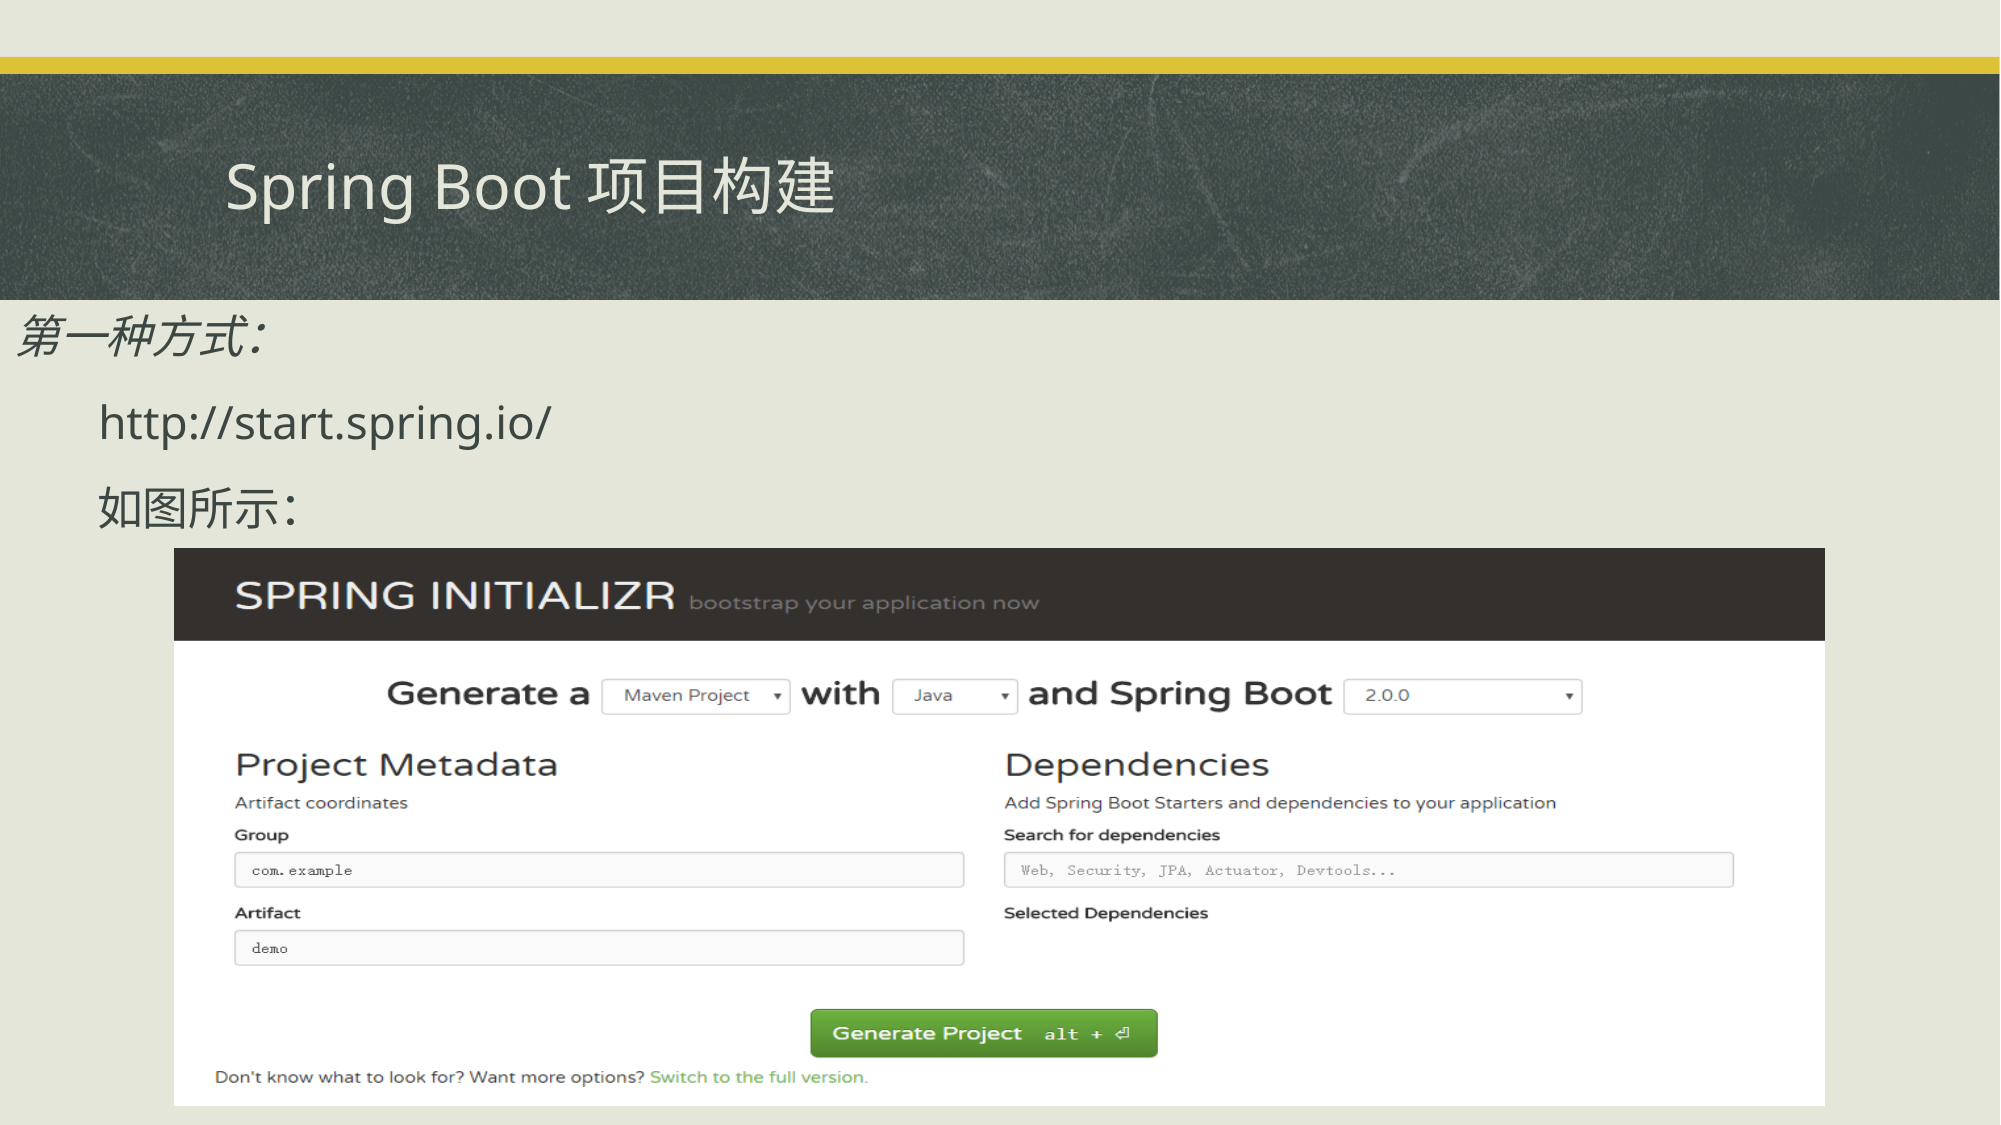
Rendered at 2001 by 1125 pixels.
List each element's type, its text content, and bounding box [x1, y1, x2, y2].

picture [0, 74, 2000, 300]
picture [174, 548, 1825, 1106]
title Spring Boot项目构建 [210, 76, 1790, 299]
list 第一种方式： http://start.spring.io/ 如图所示： [0, 299, 1994, 1120]
